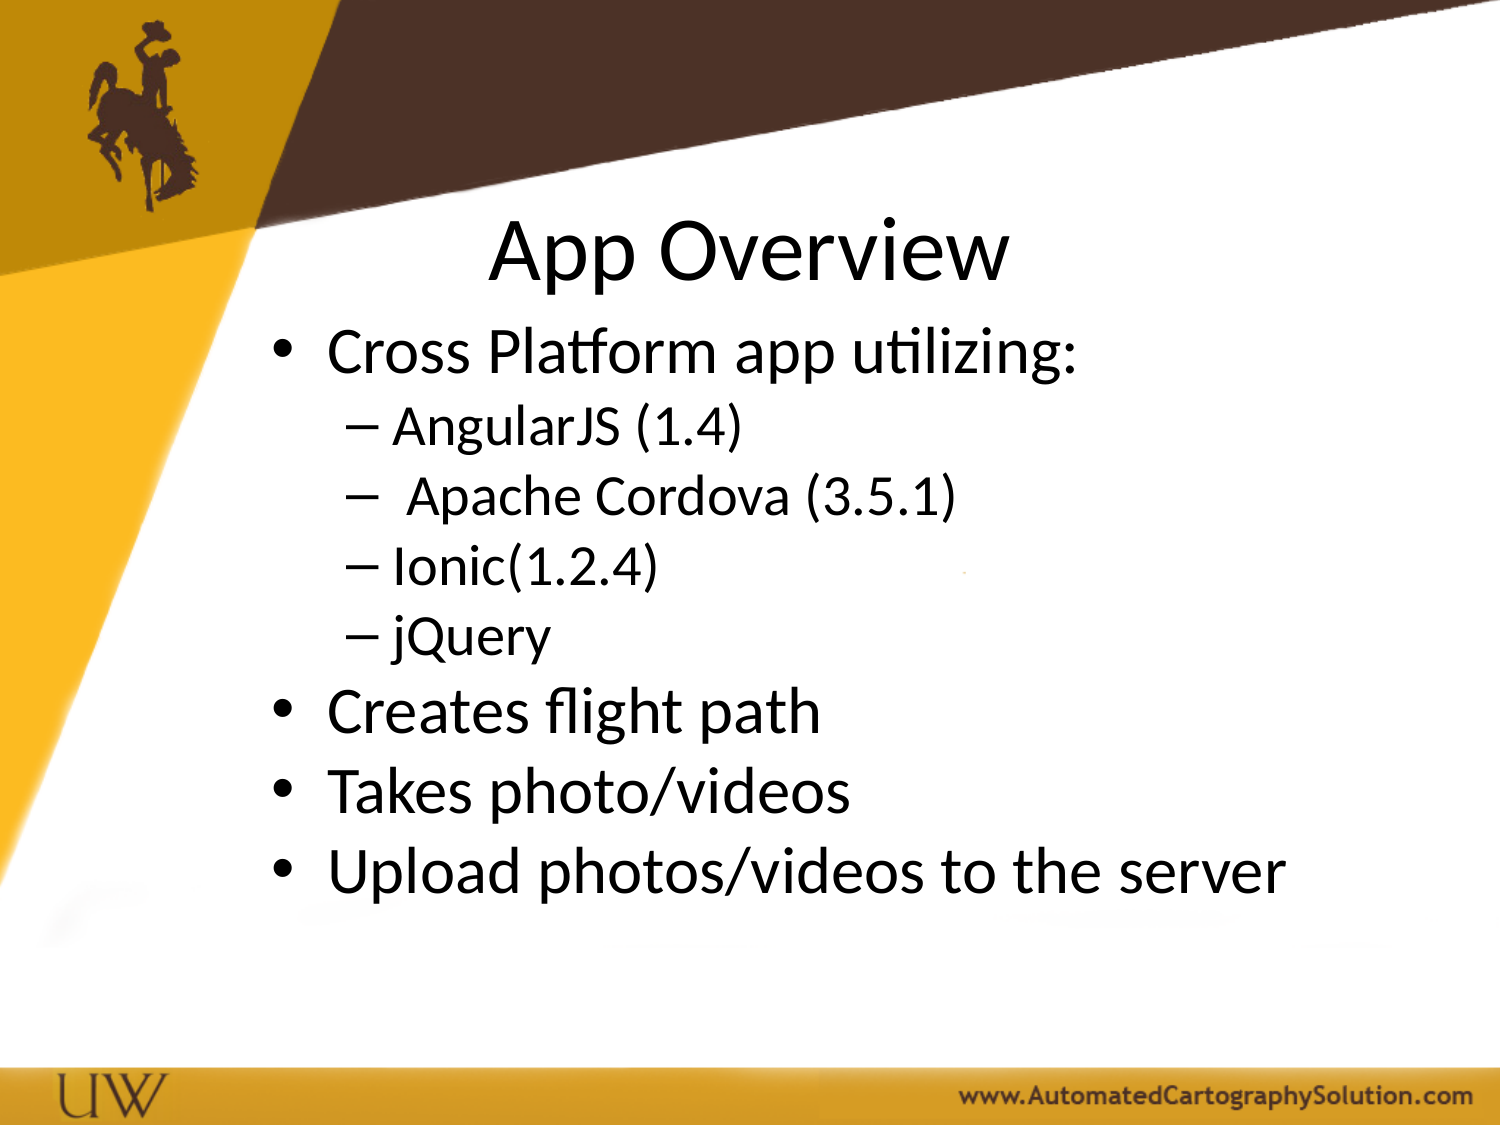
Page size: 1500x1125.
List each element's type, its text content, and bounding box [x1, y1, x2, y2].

text_box App Overview [75, 149, 1425, 338]
text_box Cross Platform app utilizing: AngularJS (1.4) Apache Cordova (3.5.1) Ionic(1.2.4) jQuery Creates flight path Takes photo/videos Upload photos/videos to the server [256, 299, 1432, 1025]
picture [0, 0, 1500, 1125]
